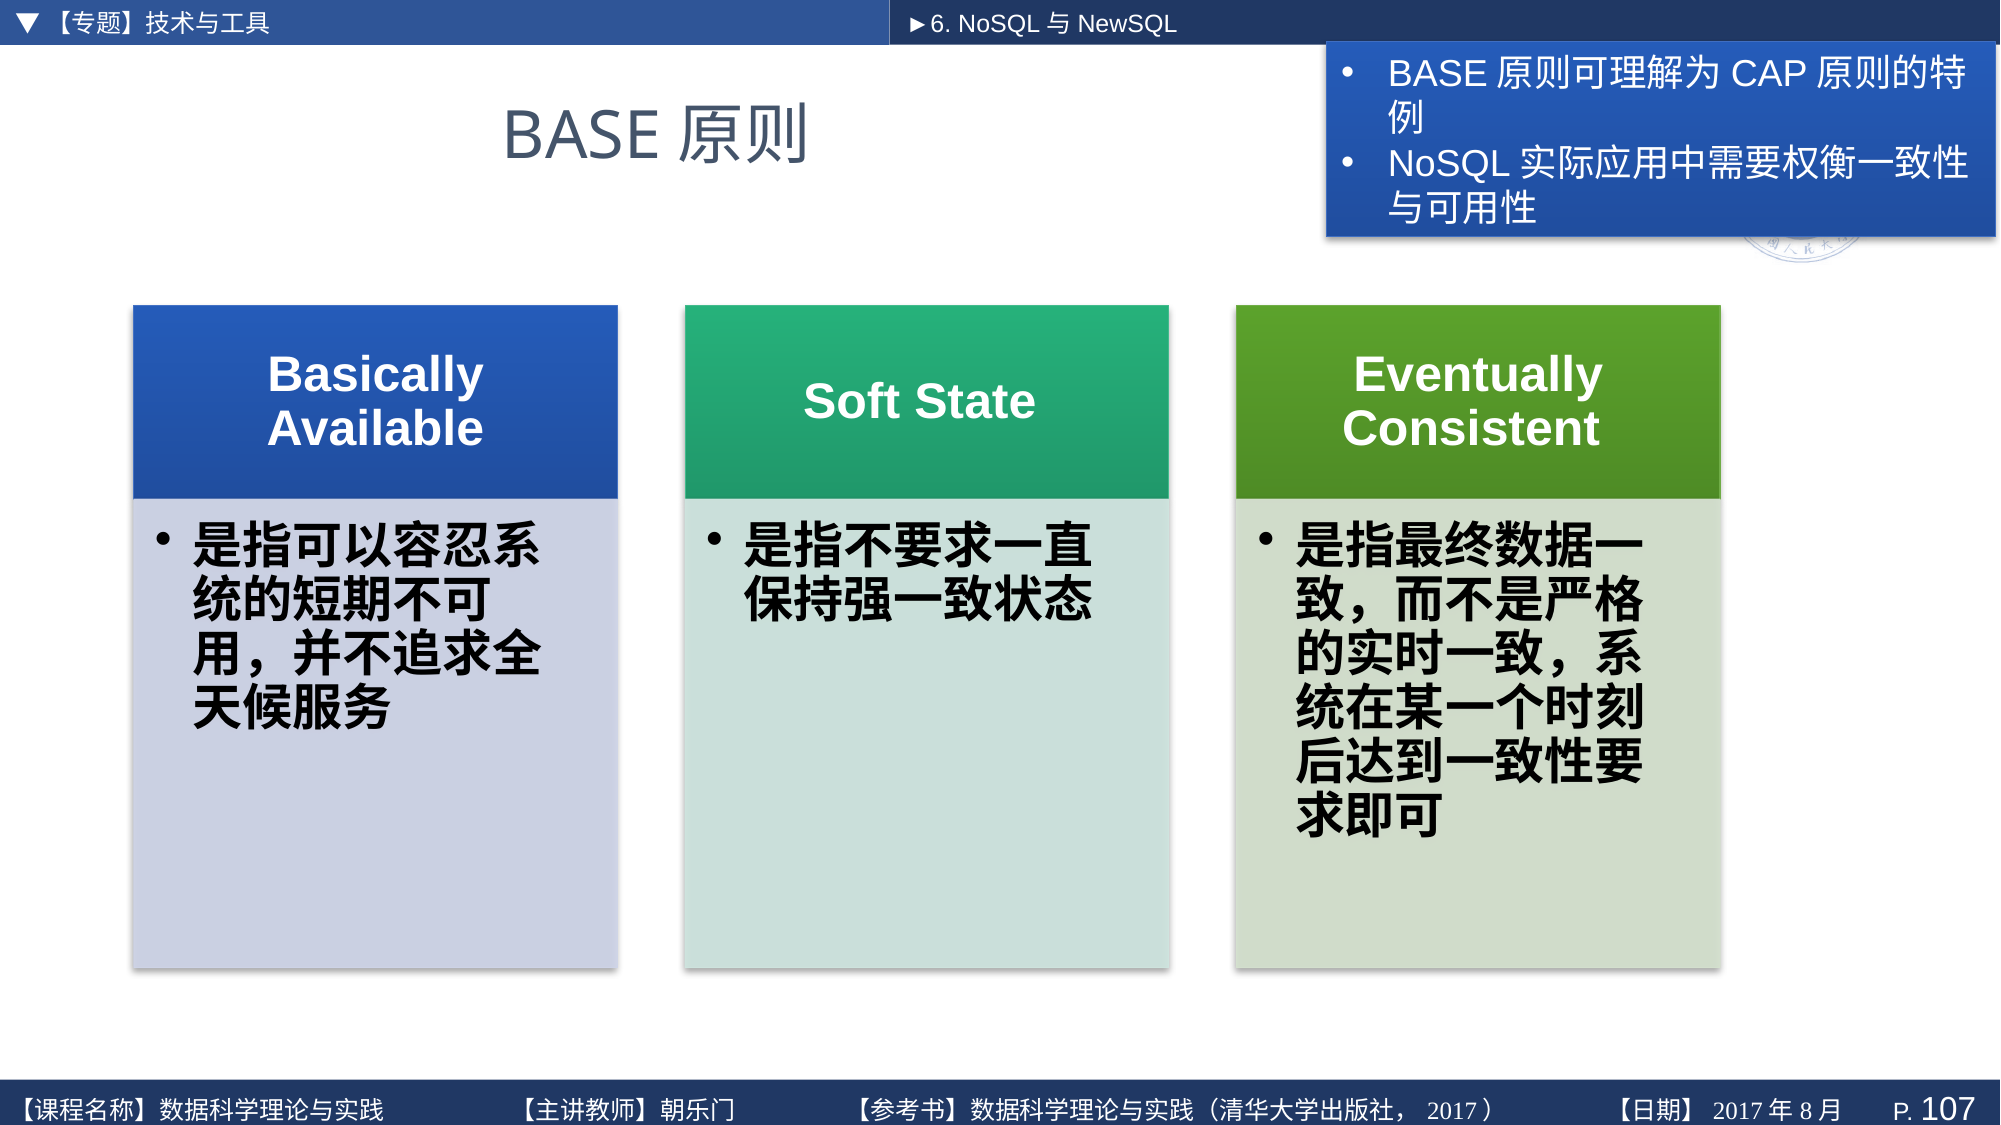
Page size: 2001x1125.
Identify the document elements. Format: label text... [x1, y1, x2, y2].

list ▼【专题】技术与工具 [0, 0, 725, 43]
title BASE原则 [64, 64, 1249, 200]
text_box BASE原则可理解为CAP原则的特例 NoSQL实际应用中需要权衡一致性与可用性 [1326, 41, 1996, 237]
list ►6. NoSQL与NewSQL [890, 0, 1249, 43]
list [133, 245, 1721, 1028]
